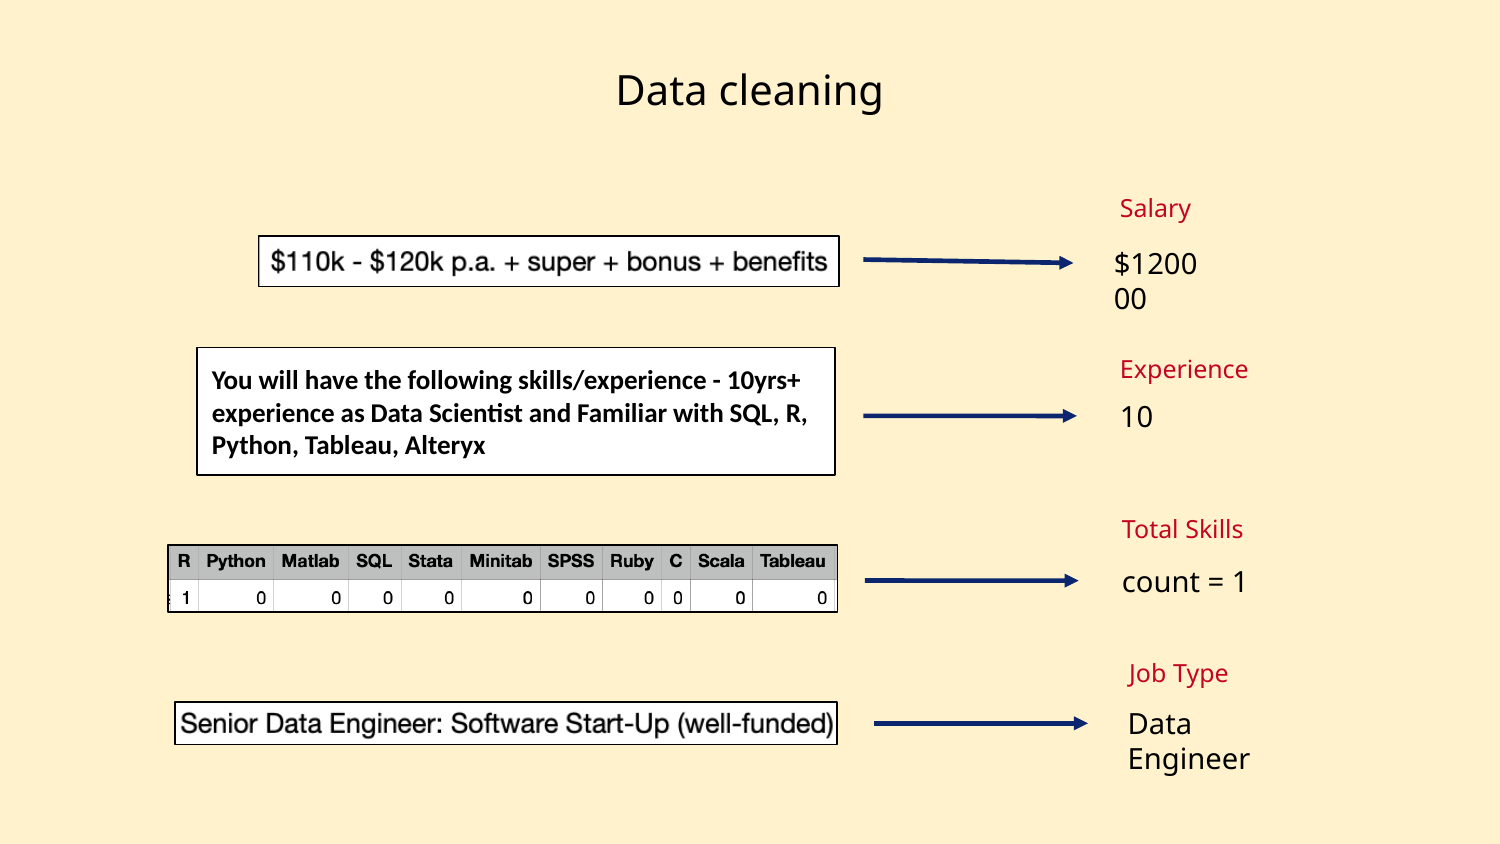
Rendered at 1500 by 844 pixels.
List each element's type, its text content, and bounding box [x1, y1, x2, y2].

text_box Total Skills [1106, 498, 1272, 559]
text_box Salary [1105, 177, 1215, 238]
picture [175, 702, 837, 745]
text_box [785, 514, 846, 614]
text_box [863, 259, 1074, 264]
picture [259, 236, 839, 287]
text_box Experience [1105, 338, 1288, 399]
text_box count = 1 [1106, 548, 1308, 614]
text_box $120000 [1098, 230, 1227, 330]
text_box 10 [1105, 399, 1189, 448]
text_box You will have the following skills/experience - 10yrs+ experience as Data Scientist and Familiar with SQL, R, Python, Tableau, Alteryx [196, 347, 836, 476]
text_box Data Engineer [1112, 690, 1323, 791]
title Data cleaning [387, 57, 1113, 119]
picture [168, 545, 837, 612]
text_box Job Type [1114, 642, 1279, 703]
